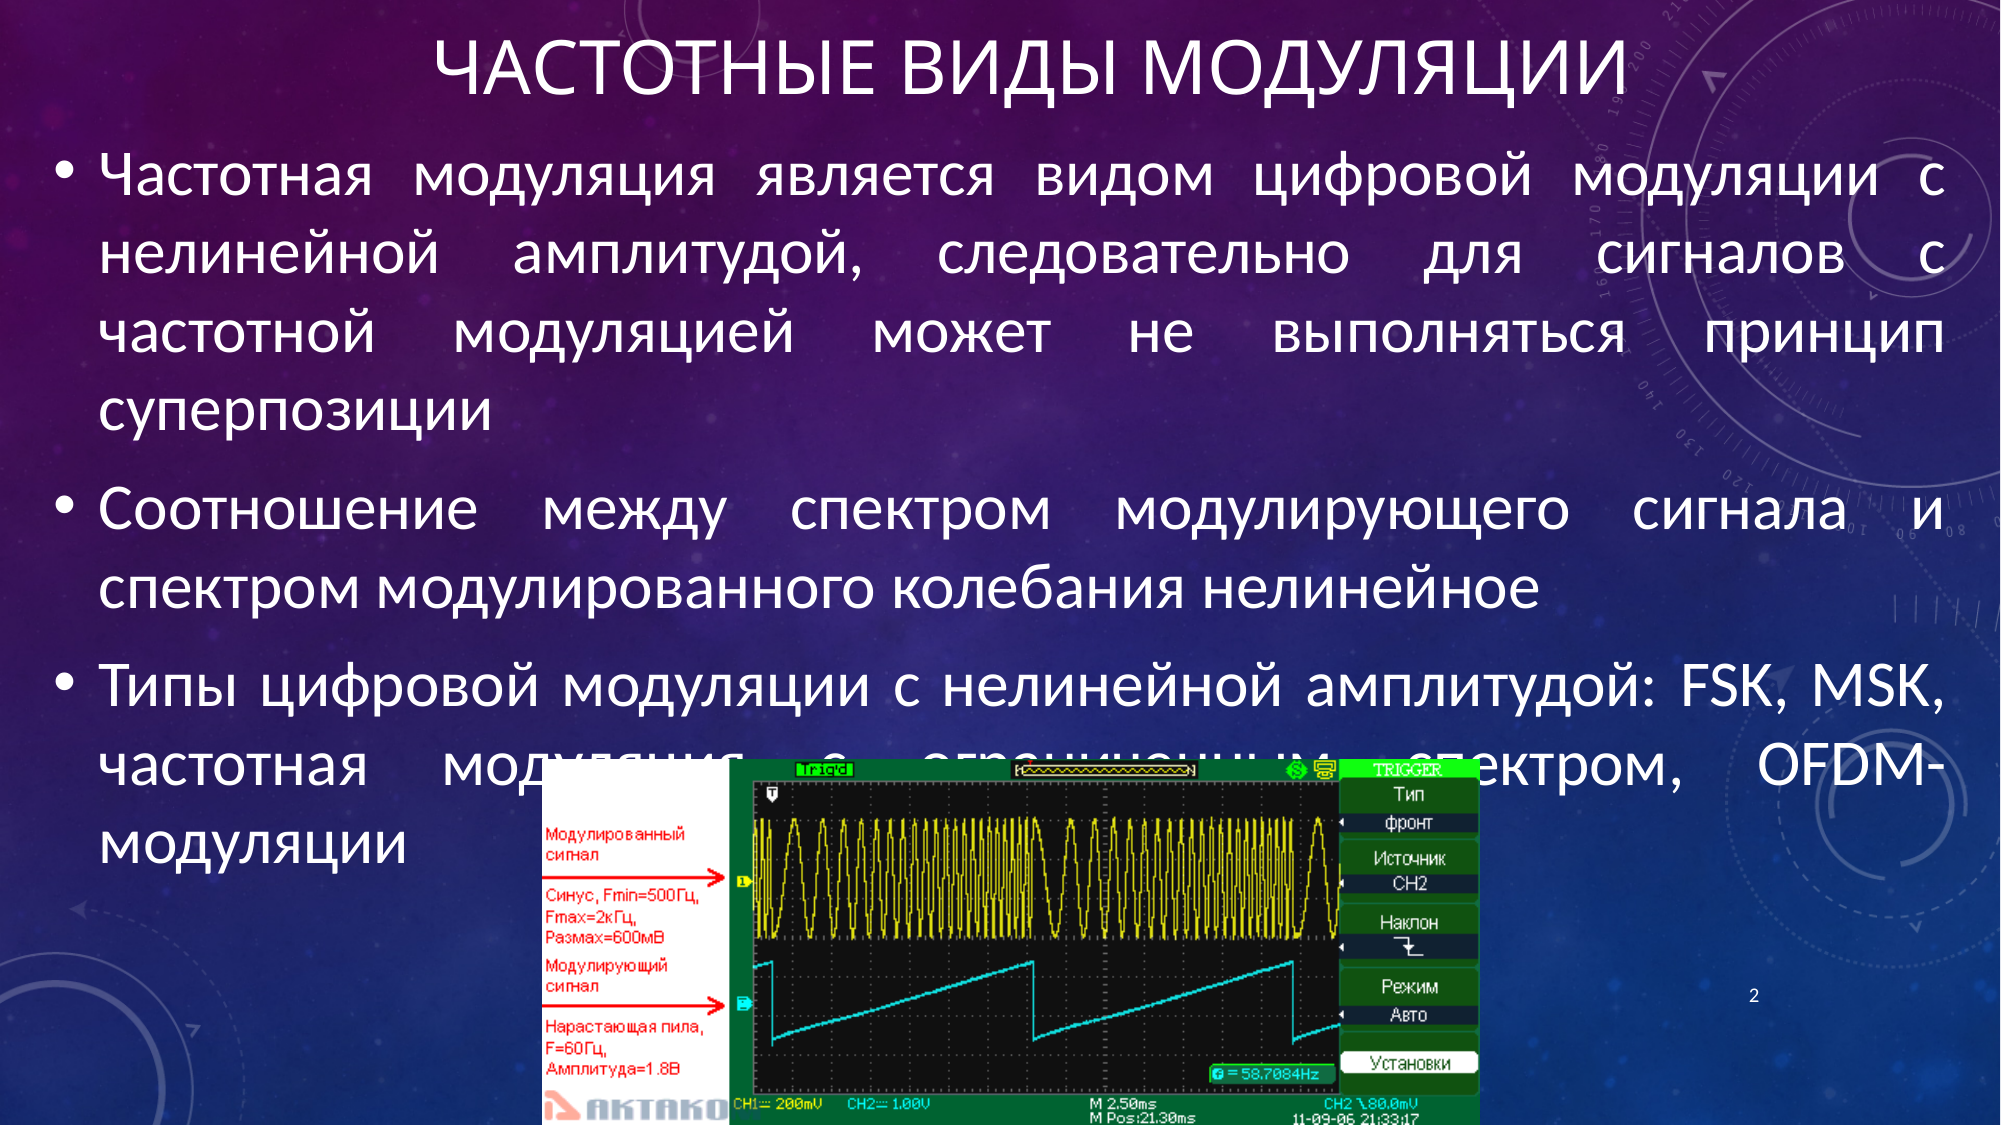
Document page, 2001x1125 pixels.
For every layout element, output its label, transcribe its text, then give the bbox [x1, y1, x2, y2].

picture [0, 0, 2001, 1125]
slide_number 2 [1684, 963, 1775, 1025]
list Частотная модуляция является видом цифровой модуляции с нелинейной амплитудой, следовательно для сигналов с частотной модуляцией может не выполняться принцип суперпозиции Соотношение между спектром модулирующего сигнала и спектром модулированного колебания нелинейное Типы цифровой модуляции с нелинейной амплитудой: FSK, MSK, частотная модуляция с ограниченным спектром, OFDM-модуляции [38, 122, 1962, 889]
title Частотные виды модуляции [200, 0, 1863, 122]
